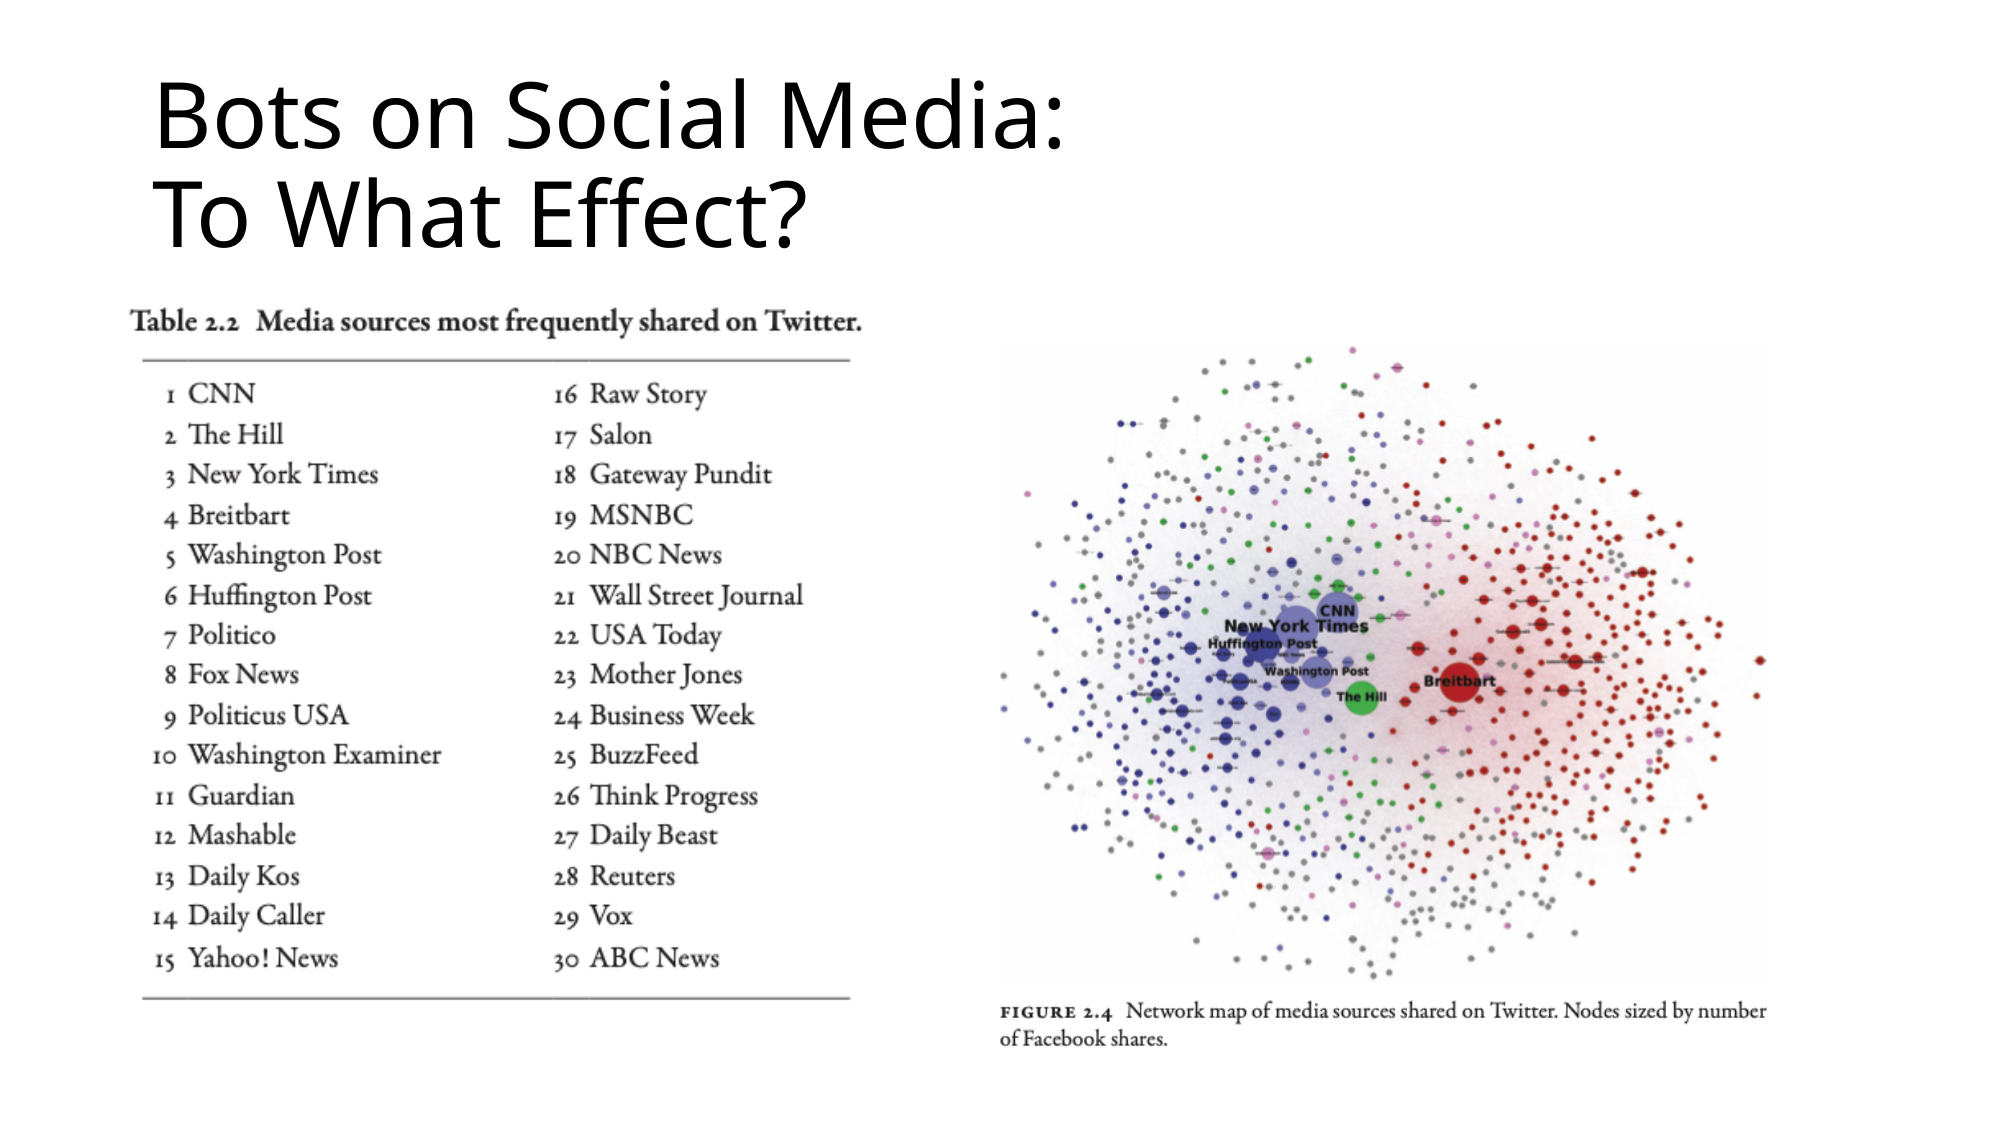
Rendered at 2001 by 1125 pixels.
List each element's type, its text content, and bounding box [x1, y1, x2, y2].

title Bots on Social Media: To What Effect? [137, 59, 1863, 278]
picture [61, 267, 1828, 1087]
